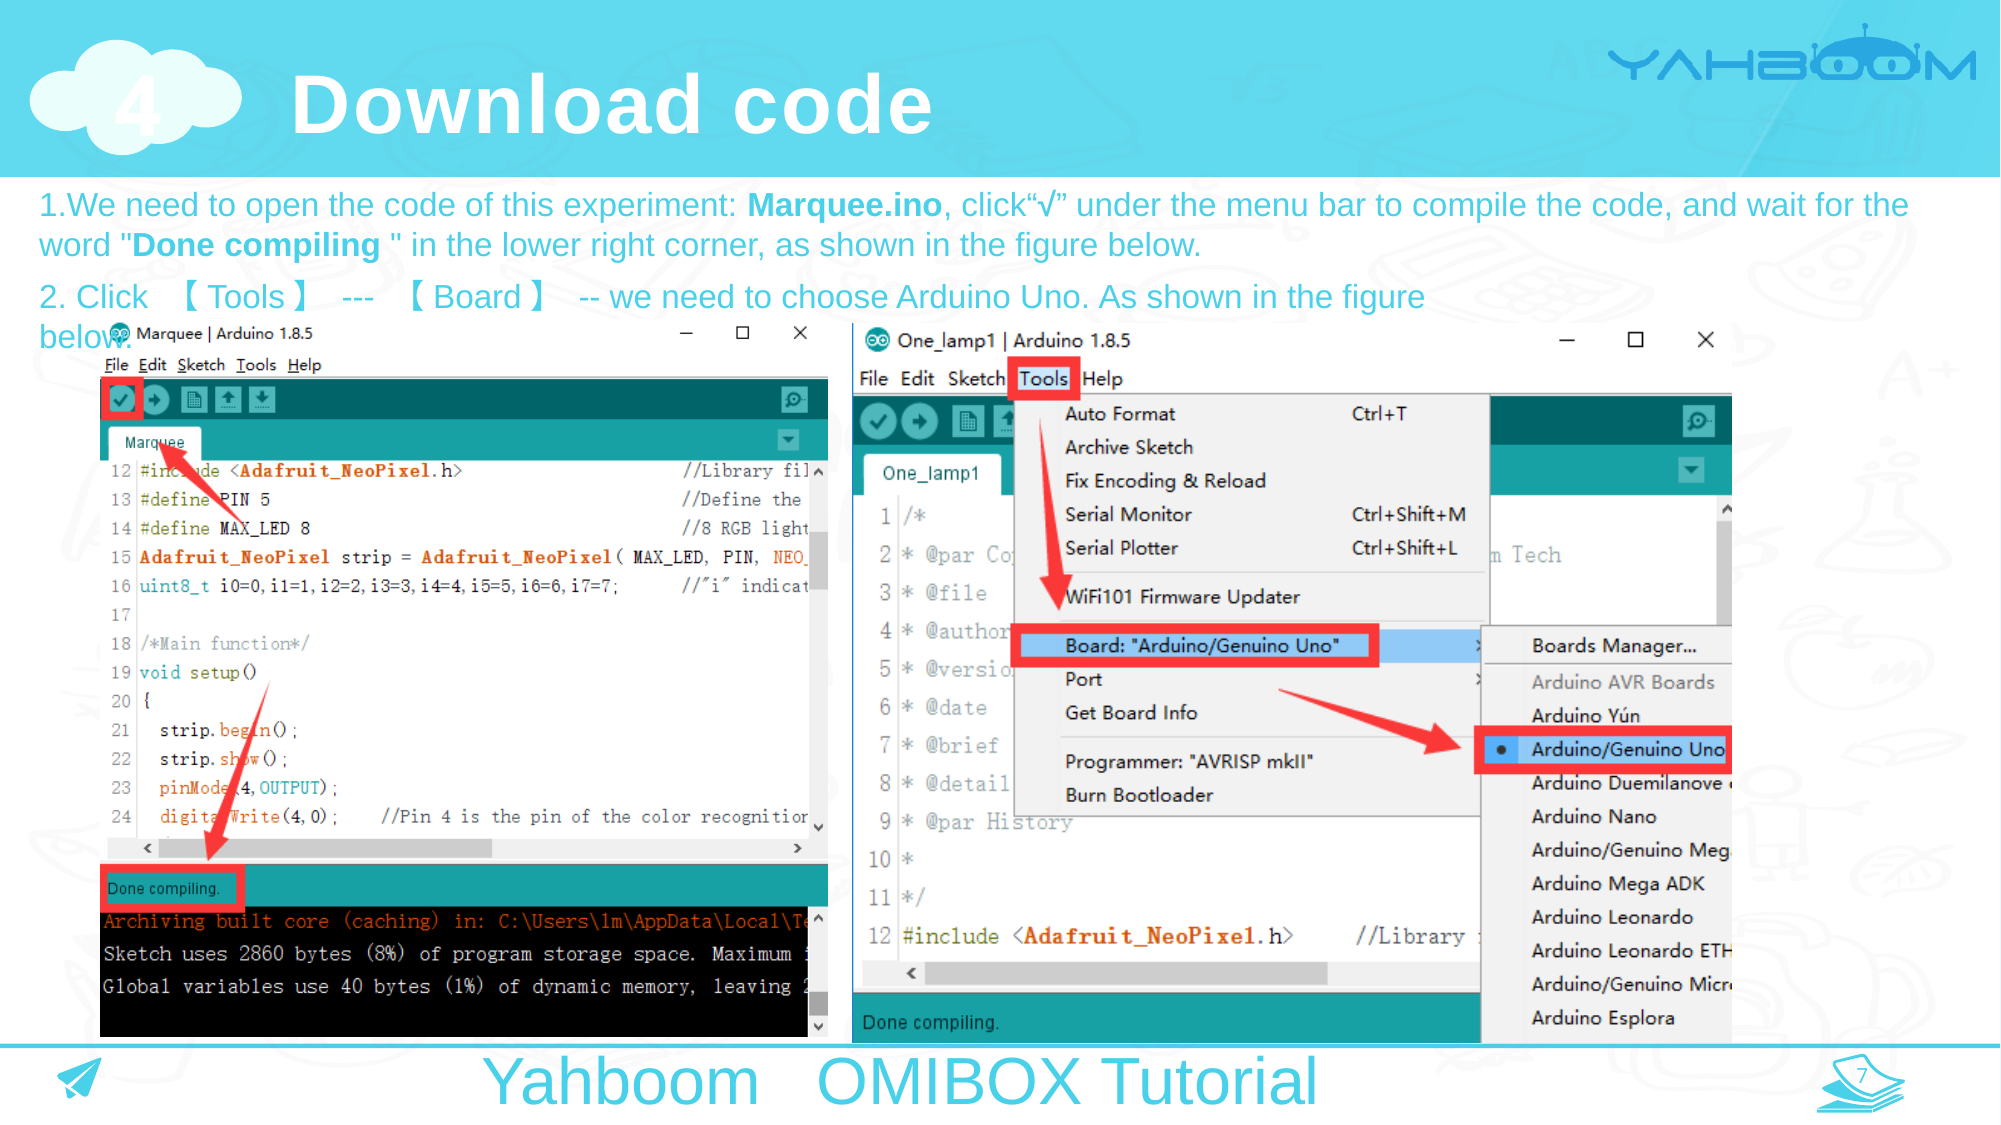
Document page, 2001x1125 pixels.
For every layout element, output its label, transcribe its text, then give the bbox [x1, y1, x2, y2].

text_box Download code [275, 42, 950, 158]
text_box Yahboom OMIBOX Tutorial [466, 1030, 1336, 1125]
text_box 2. Click 【Tools】 --- 【Board】 -- we need to choose Arduino Uno. As shown in the figure below. [24, 268, 1514, 364]
picture [100, 319, 828, 1037]
picture [0, 0, 2001, 1125]
text_box 4 [98, 44, 177, 160]
text_box 1.We need to open the code of this experiment: Marquee.ino, click“√” under the menu bar to compile the code, and wait for the word "Done compiling " in the lower right corner, as shown in the figure below. [24, 176, 1949, 271]
picture [852, 323, 1732, 1043]
